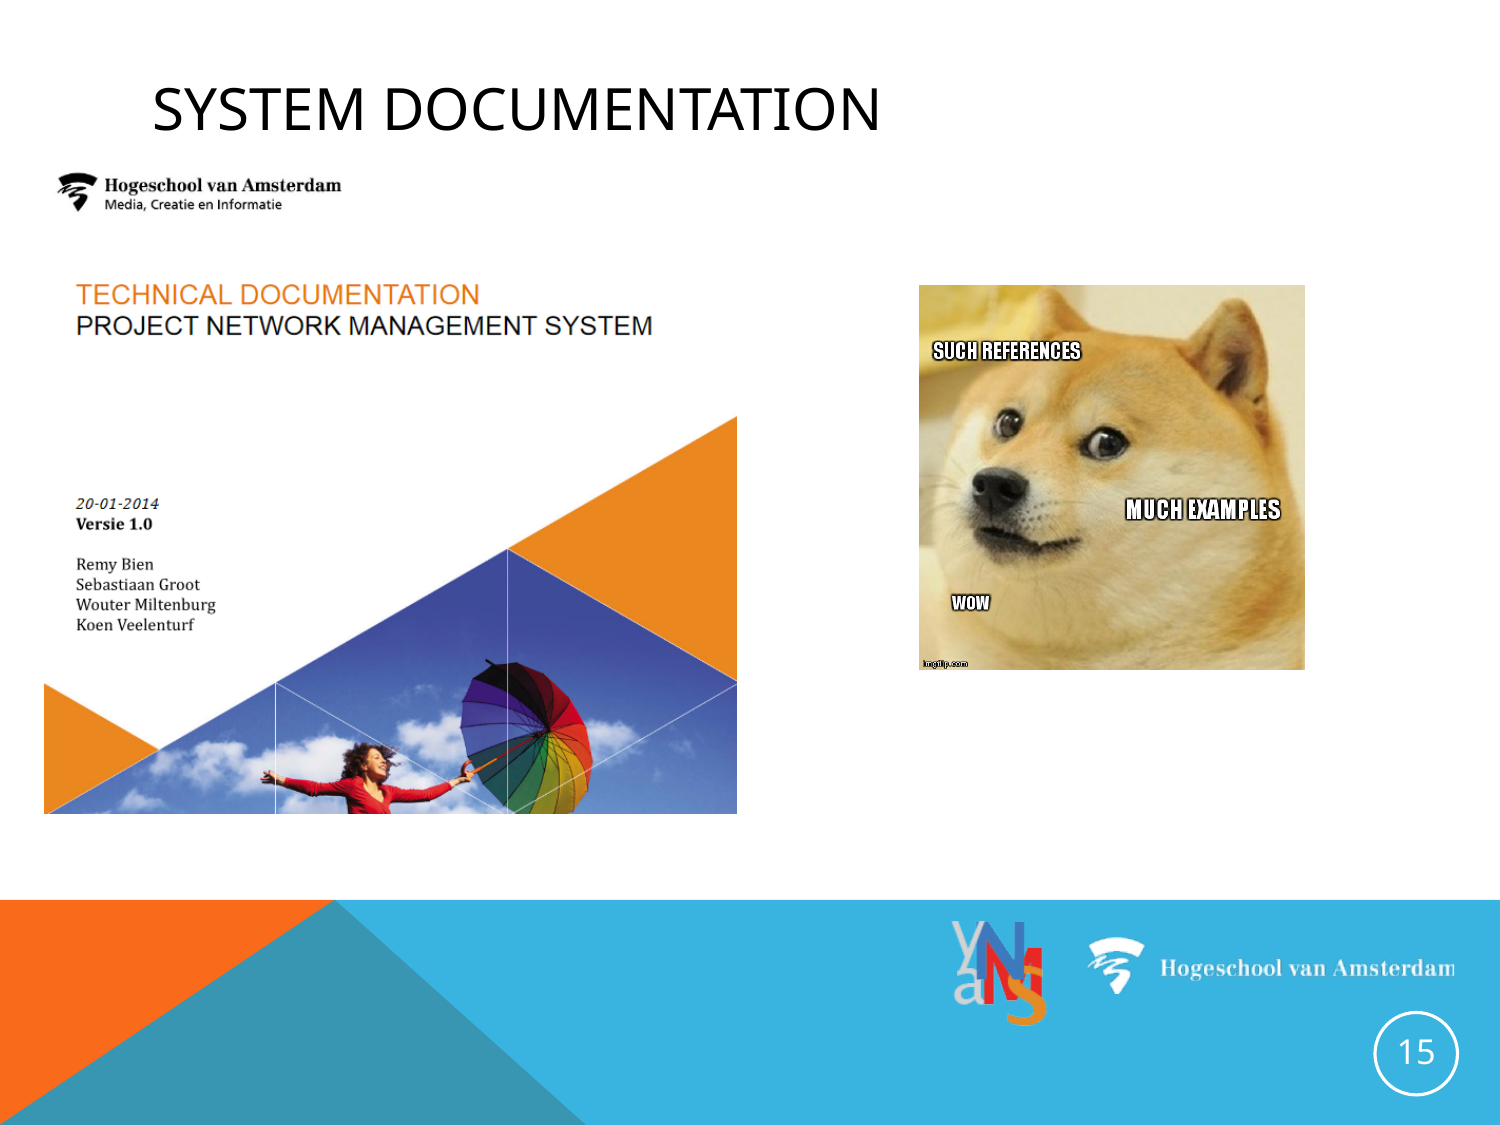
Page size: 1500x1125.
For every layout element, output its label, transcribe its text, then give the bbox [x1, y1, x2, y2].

text_box 15 [1374, 1012, 1458, 1095]
picture [44, 147, 738, 814]
picture [919, 284, 1305, 671]
picture [950, 899, 1050, 1059]
text_box System documentation [137, 62, 1372, 153]
